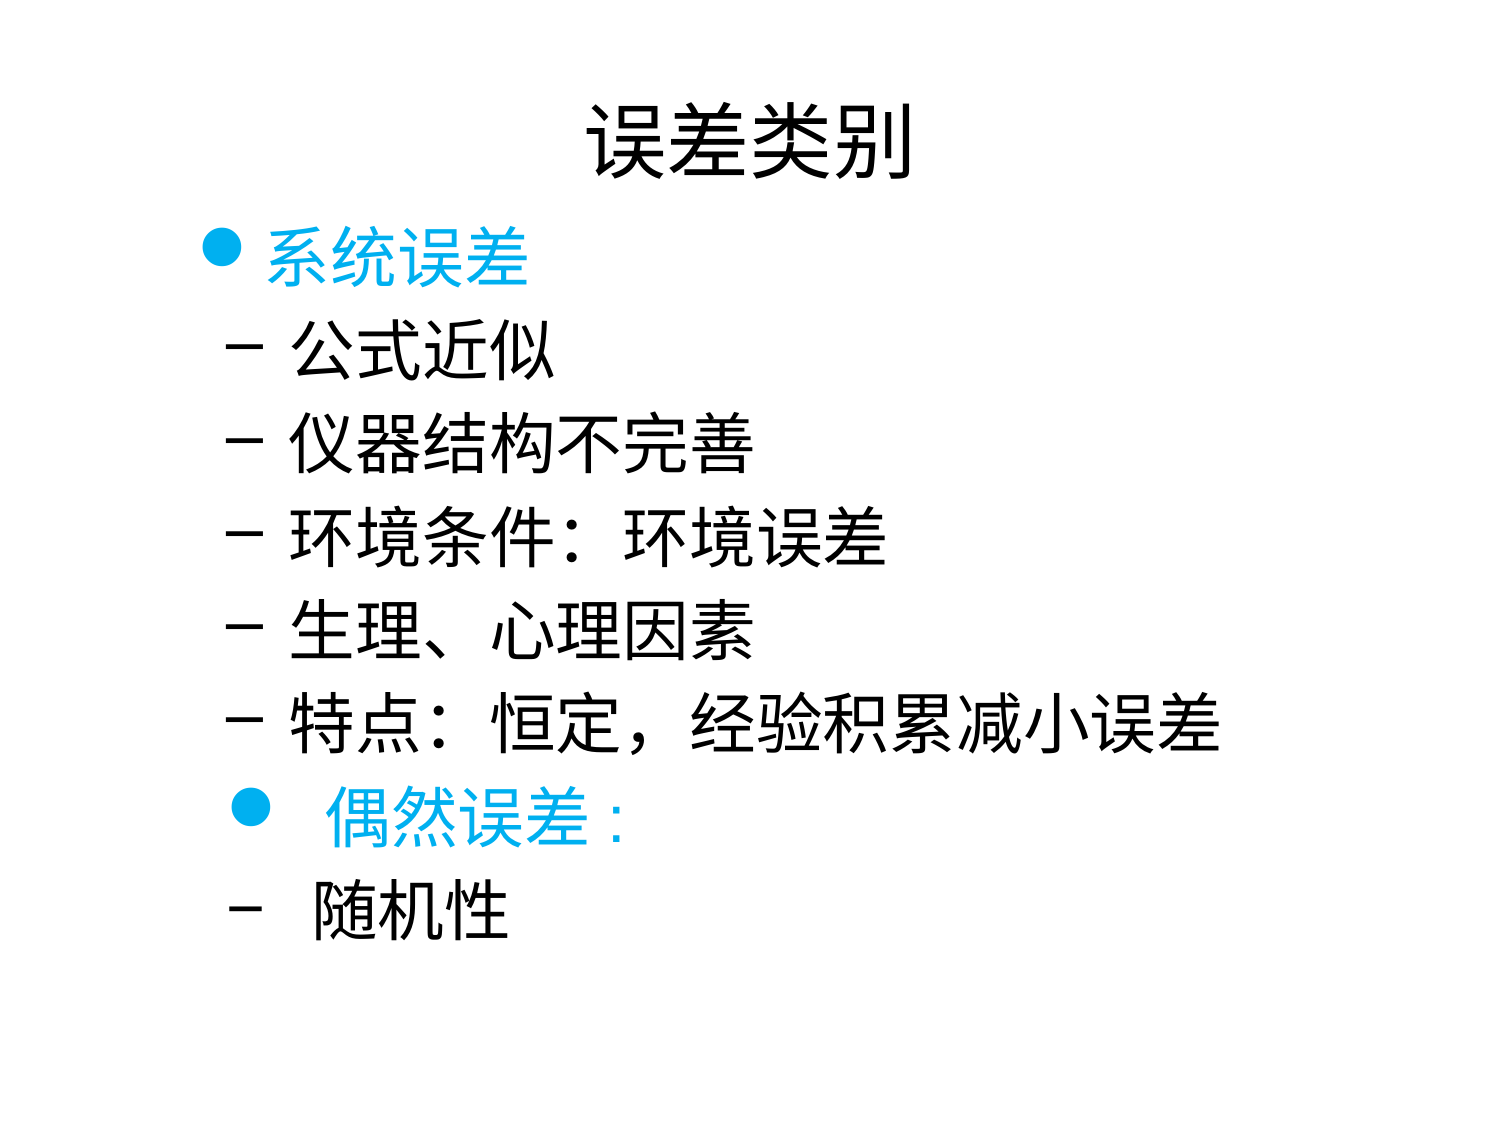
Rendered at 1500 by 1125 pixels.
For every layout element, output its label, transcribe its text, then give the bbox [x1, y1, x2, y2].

title 误差类别 [75, 45, 1425, 233]
list 系统误差 公式近似 仪器结构不完善 环境条件：环境误差 生理、心理因素 特点：恒定，经验积累减小误差 偶然误差: 随机性 [64, 208, 1319, 1043]
